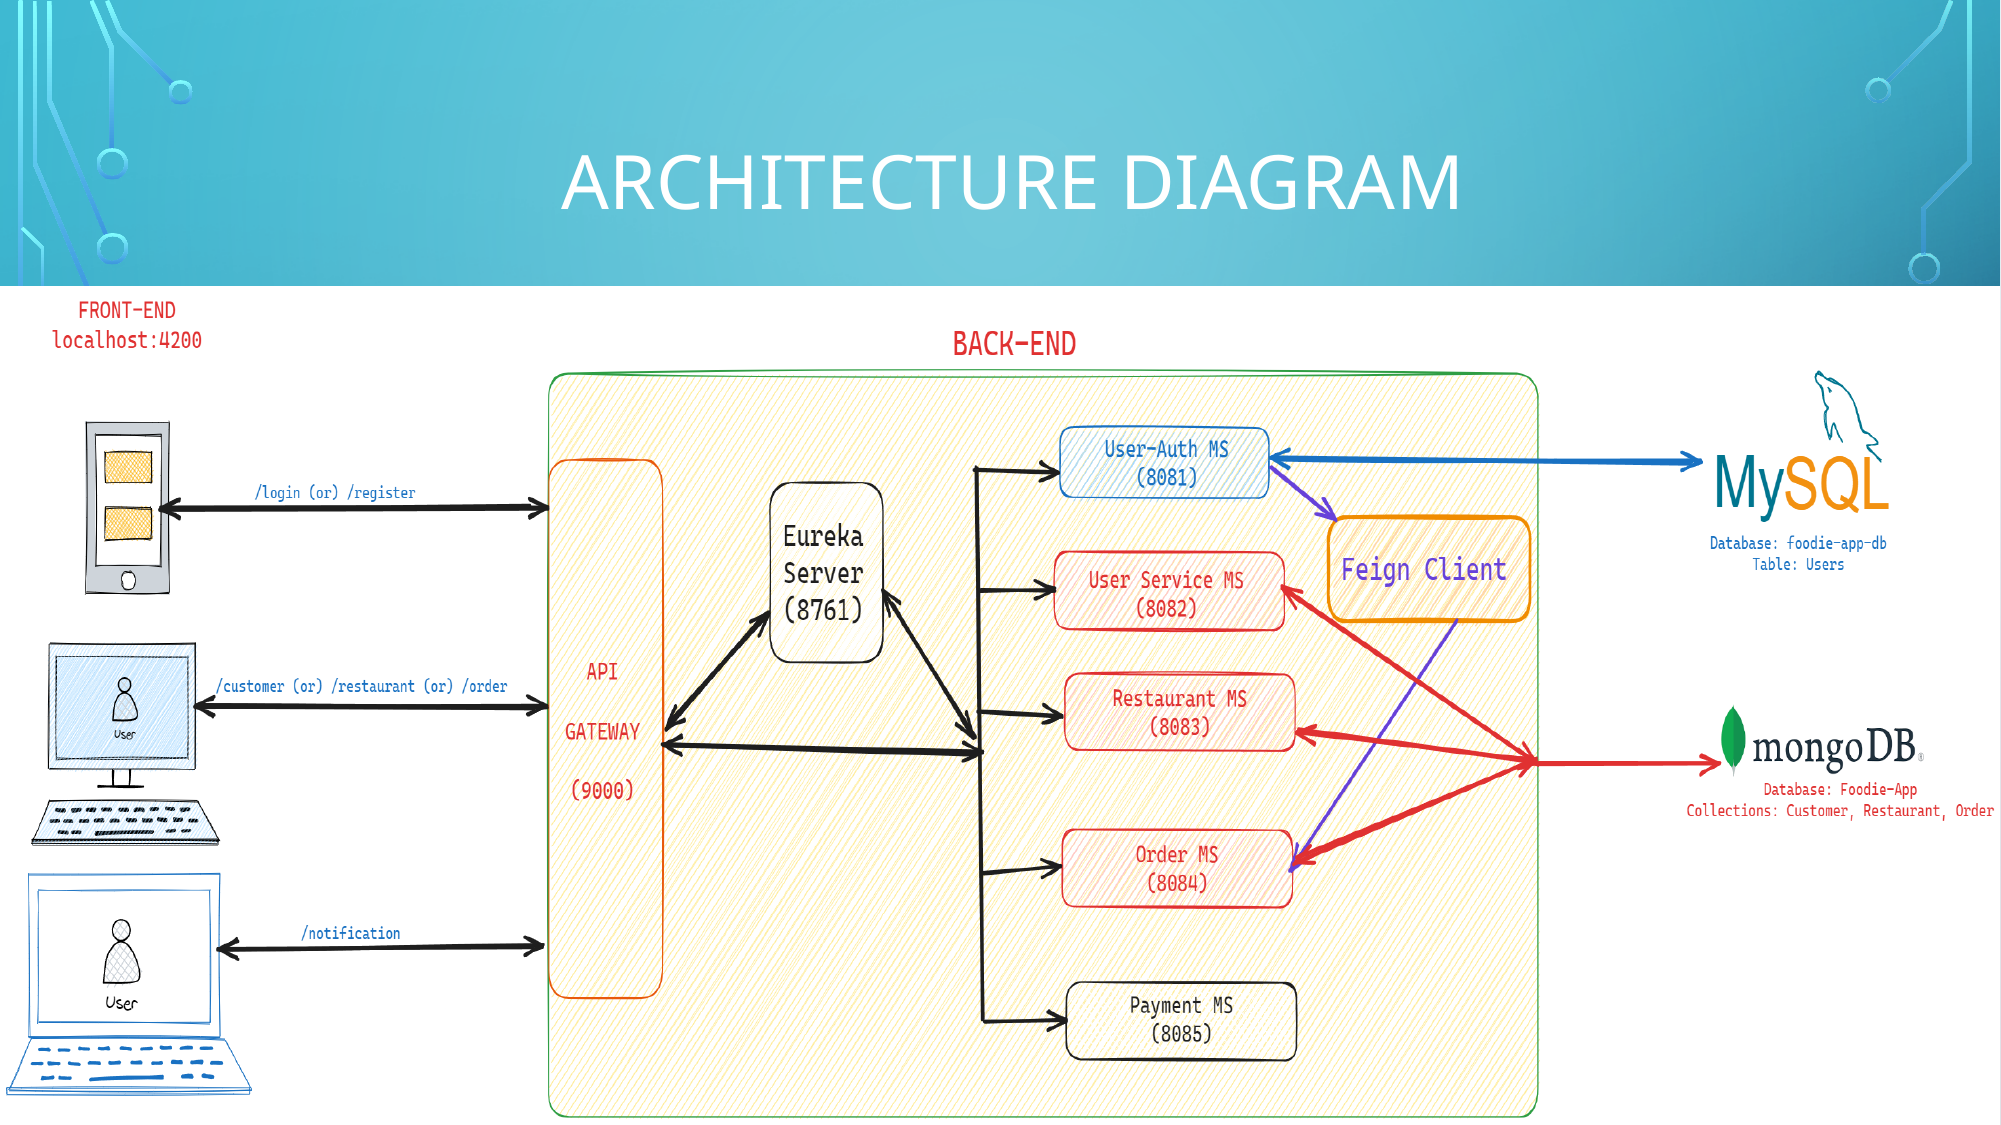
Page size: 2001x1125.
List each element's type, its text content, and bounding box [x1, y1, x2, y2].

picture [0, 285, 2000, 1125]
title ARCHITECTURE DIAGRAM [200, 64, 1826, 285]
